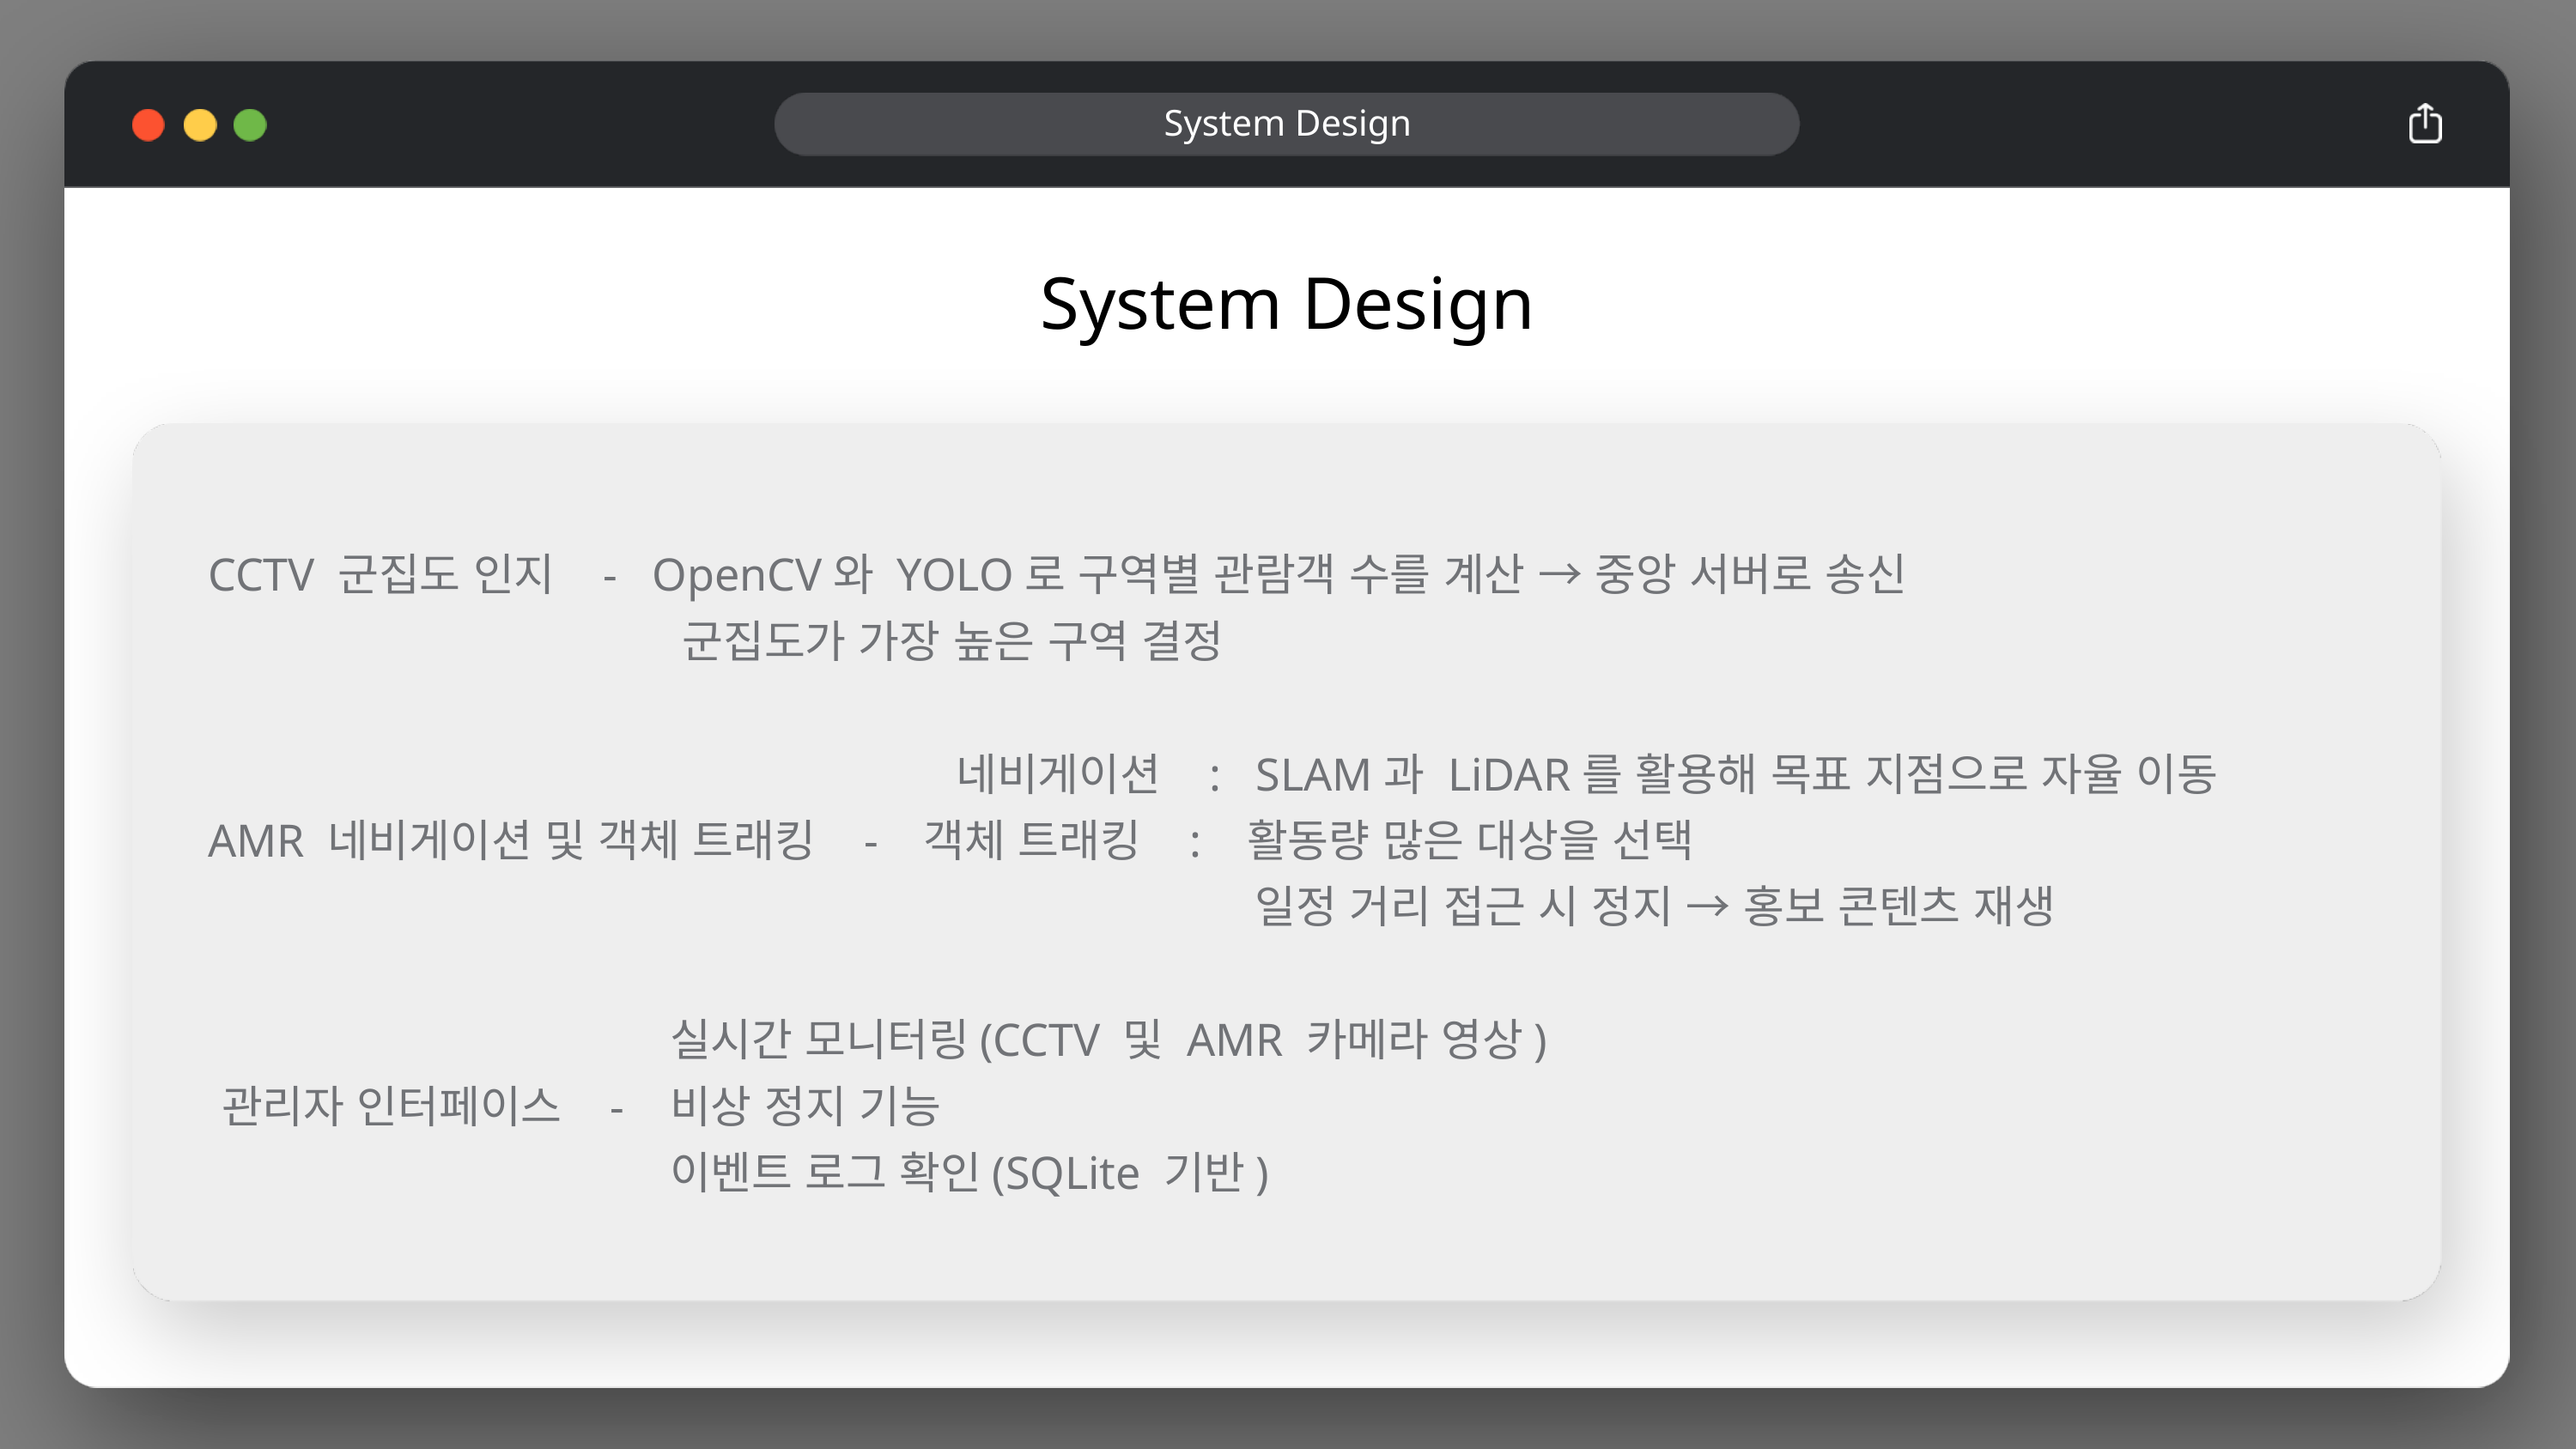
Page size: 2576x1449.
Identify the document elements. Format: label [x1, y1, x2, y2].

picture [64, 60, 2511, 1388]
